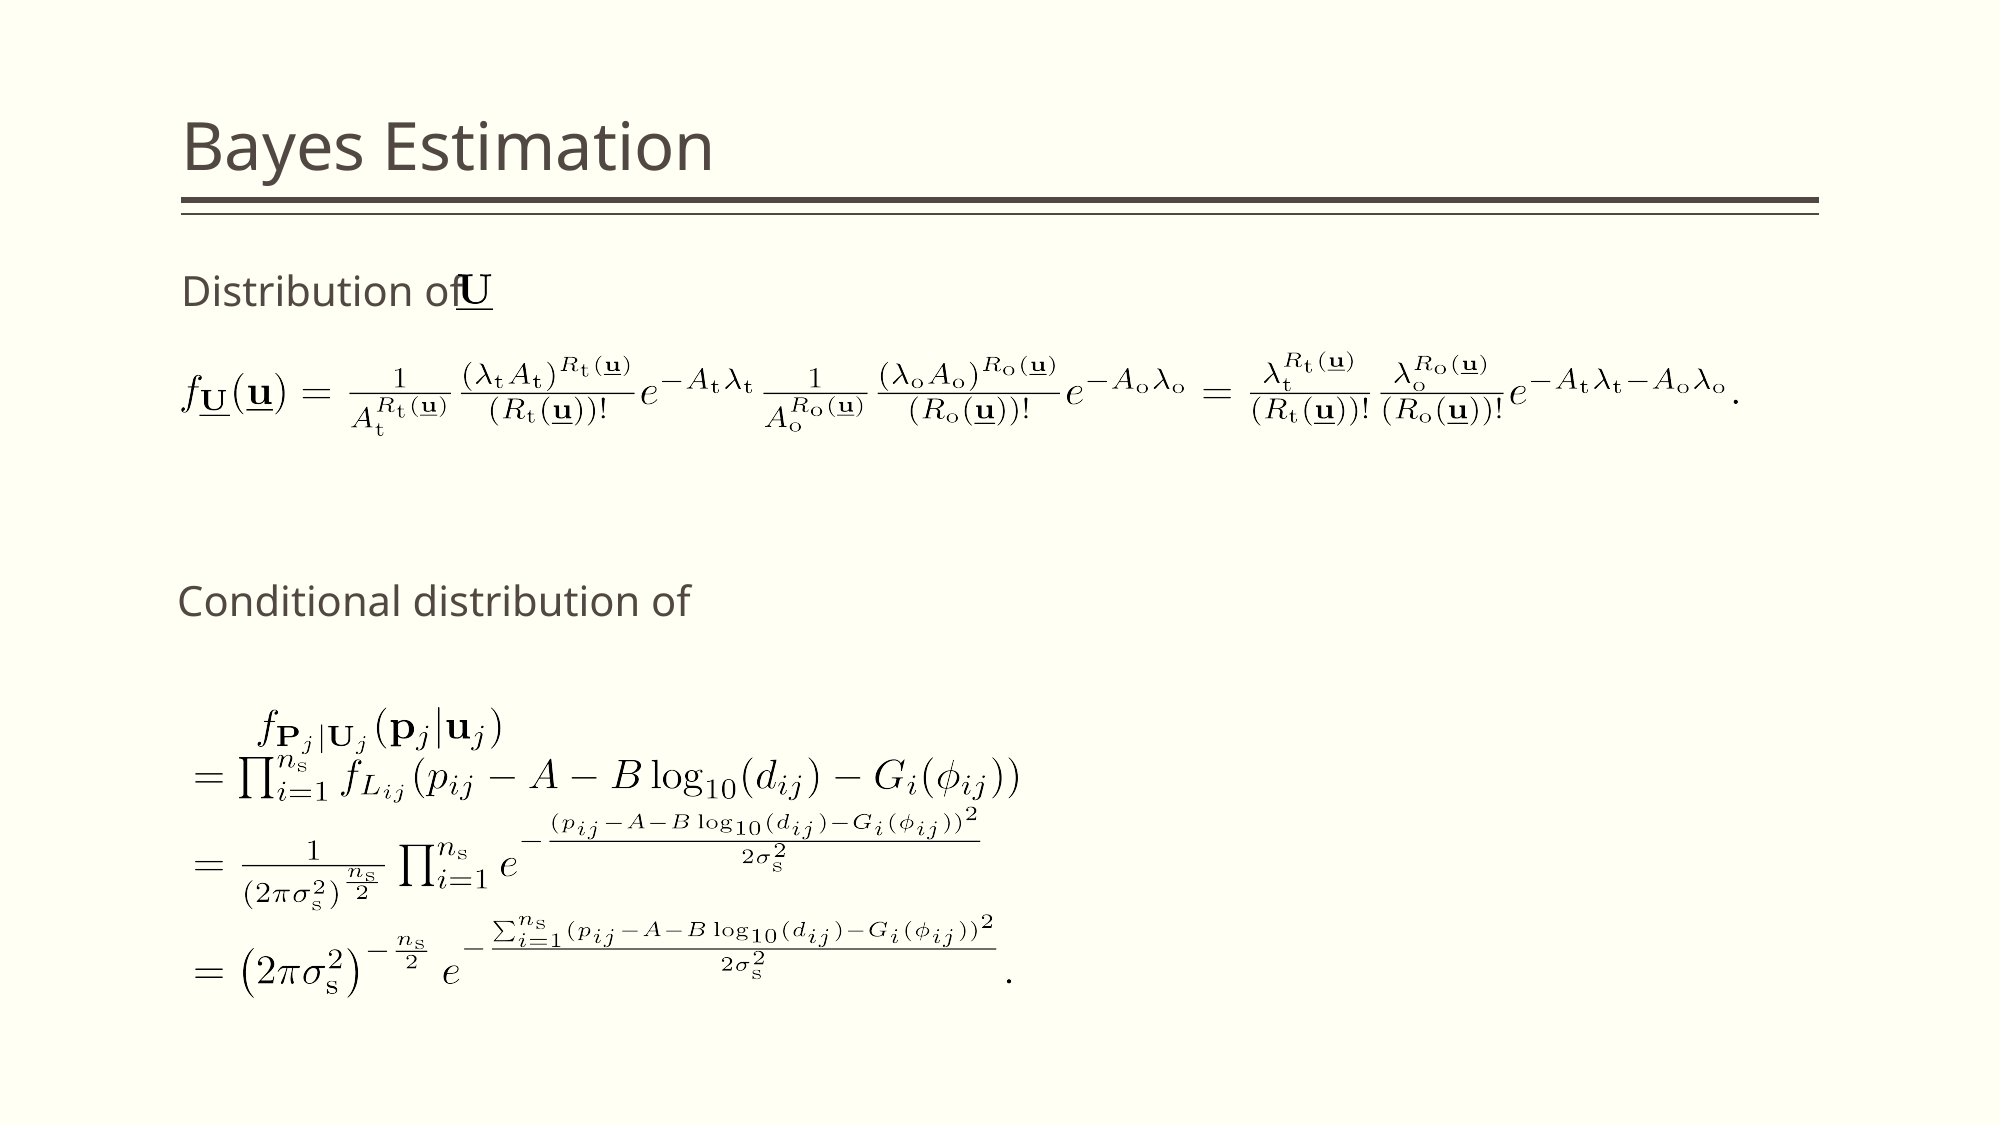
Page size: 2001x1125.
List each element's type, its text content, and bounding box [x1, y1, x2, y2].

picture [195, 707, 1018, 999]
picture [455, 274, 493, 310]
list Distribution of [181, 262, 747, 350]
picture [181, 351, 1738, 436]
title Bayes Estimation [181, 12, 1819, 193]
list Distribution of [181, 445, 747, 1013]
